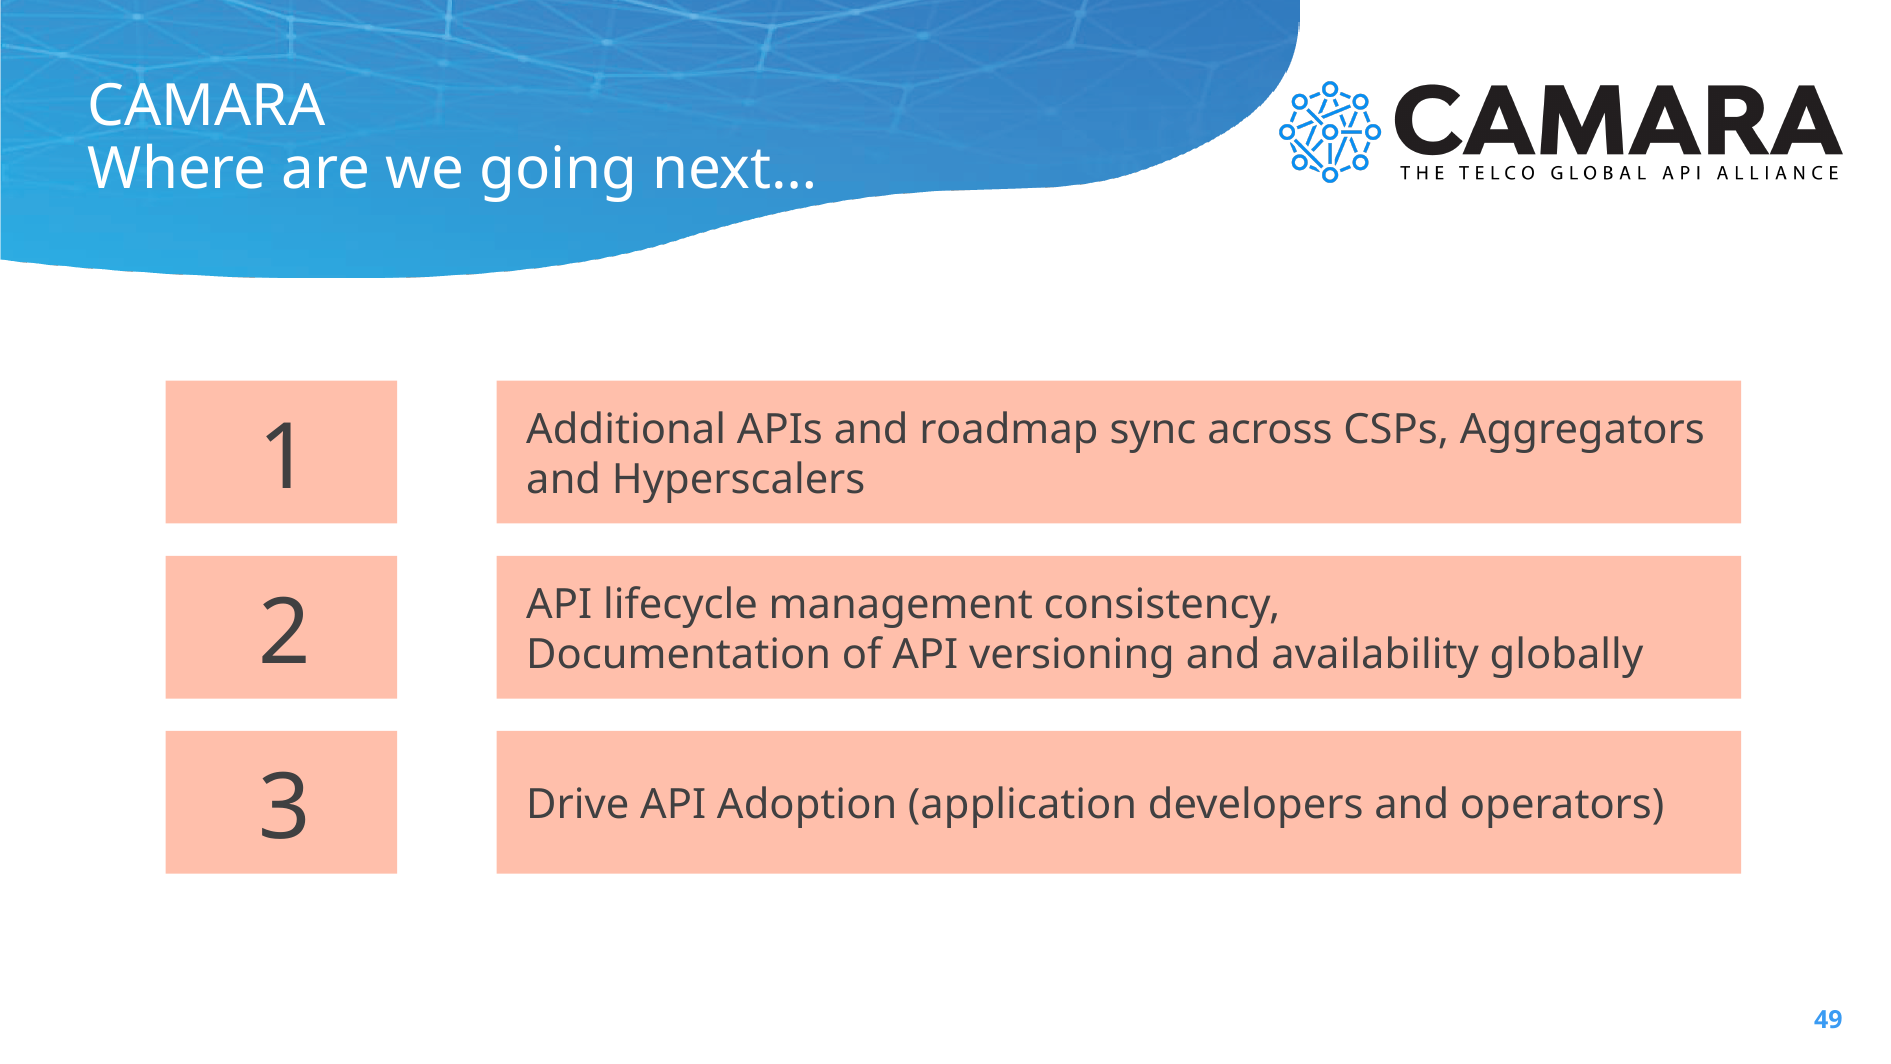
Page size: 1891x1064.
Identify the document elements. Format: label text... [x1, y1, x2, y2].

text_box Drive API Adoption (application developers and operators) [496, 730, 1742, 874]
text_box 3 [165, 730, 398, 874]
text_box API lifecycle management consistency, Documentation of API versioning and availability globally [496, 555, 1742, 699]
title CAMARA Where are we going next… [72, 67, 1869, 197]
text_box 1 [165, 380, 398, 524]
text_box Additional APIs and roadmap sync across CSPs, Aggregators and Hyperscalers [496, 380, 1742, 524]
picture [0, 0, 1300, 278]
text_box 2 [165, 555, 398, 699]
